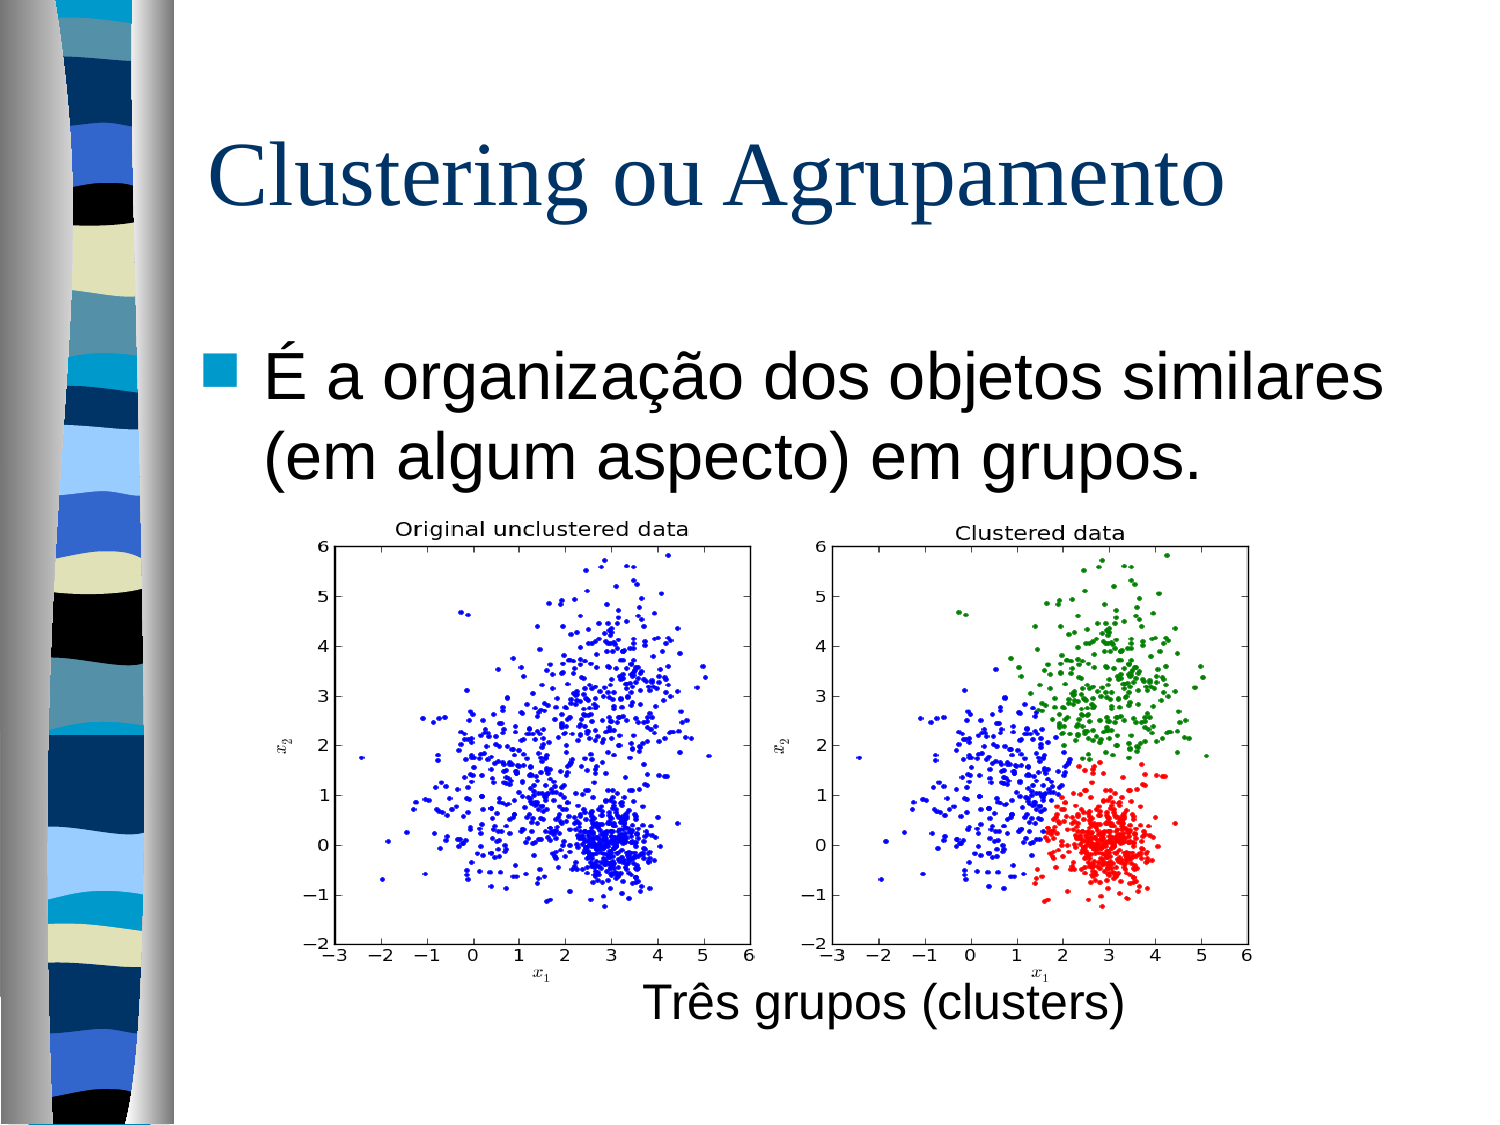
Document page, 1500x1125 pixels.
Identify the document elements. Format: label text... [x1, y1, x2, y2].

list É a organização dos objetos similares (em algum aspecto) em grupos. [192, 324, 1468, 1001]
text_box Três grupos (clusters) [627, 1002, 1142, 1038]
title Clustering ou Agrupamento [192, 74, 1468, 263]
picture [188, 496, 1365, 993]
